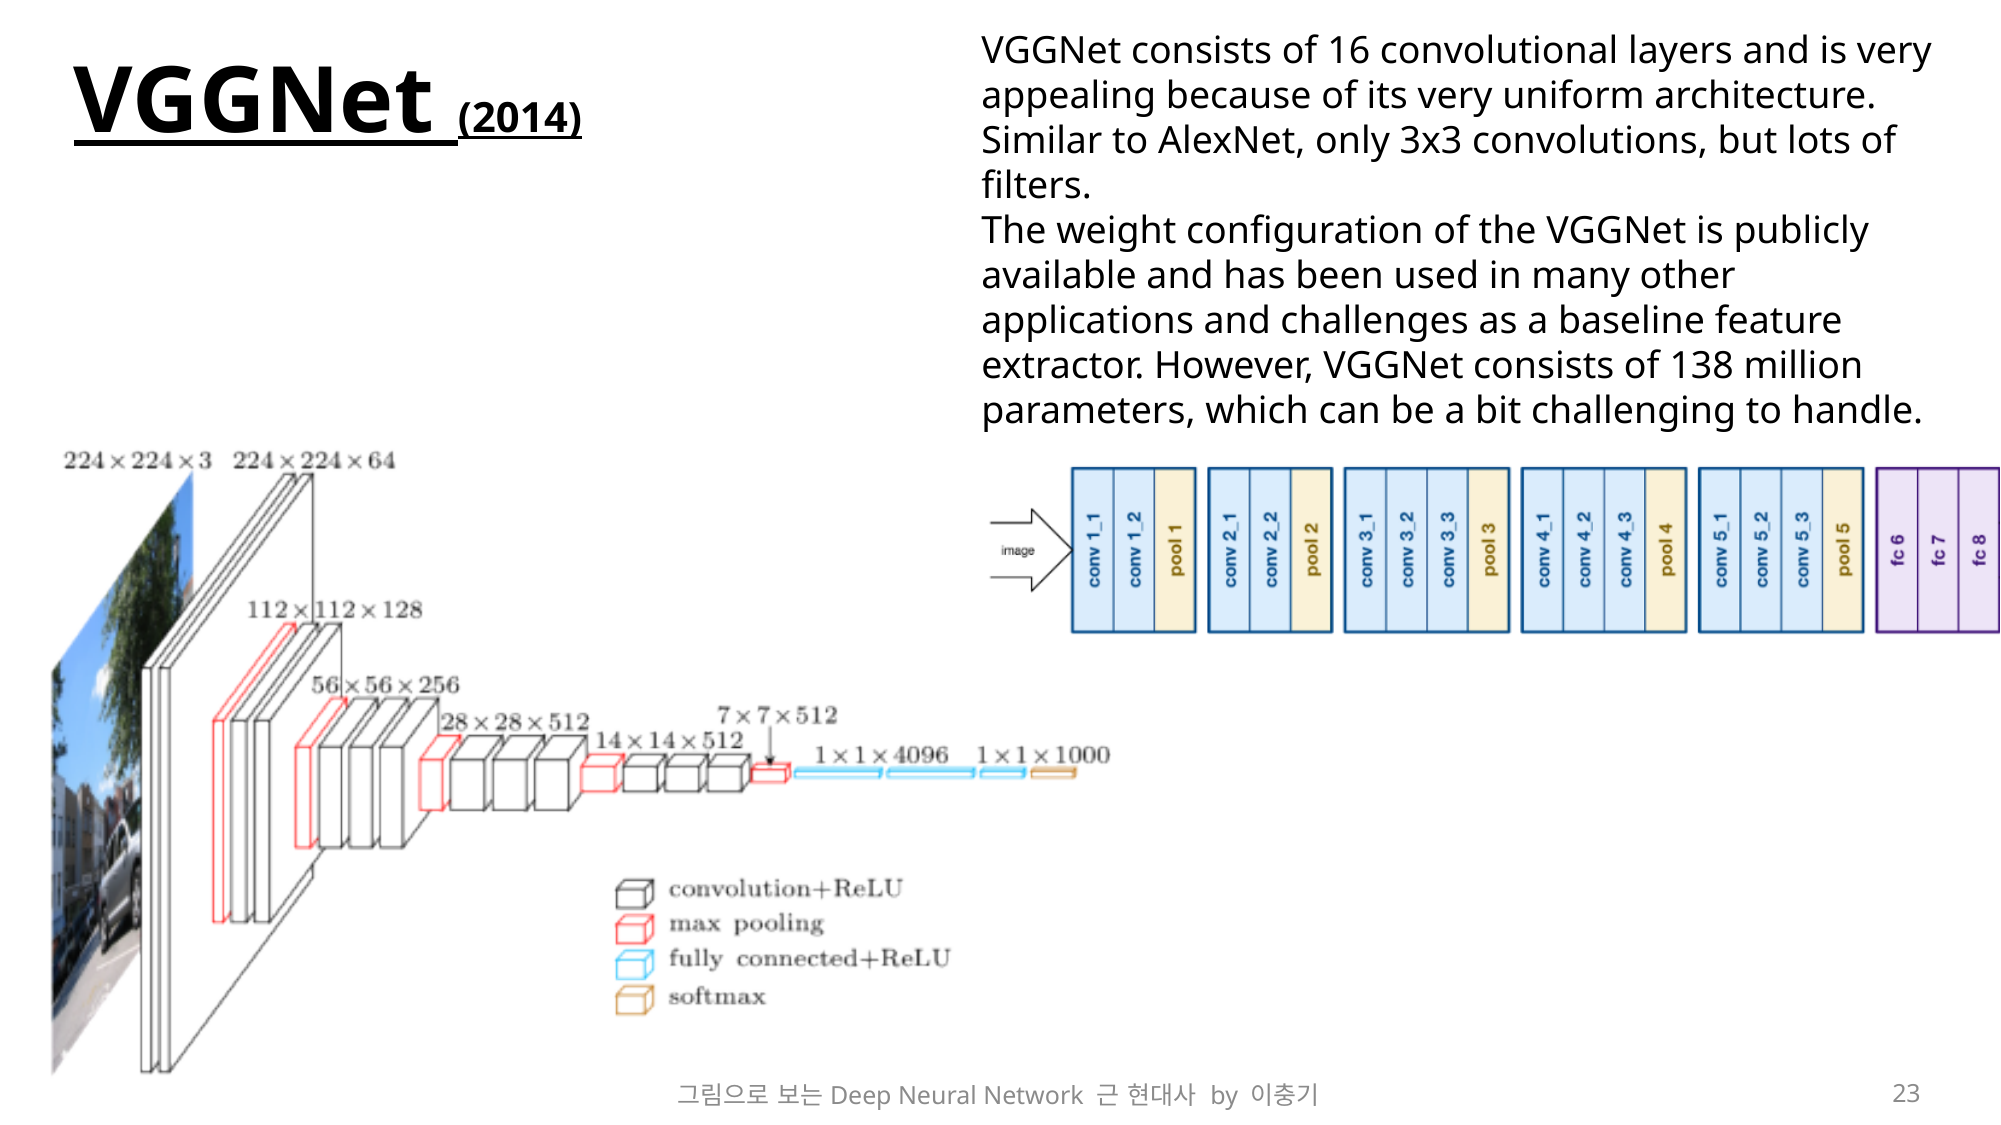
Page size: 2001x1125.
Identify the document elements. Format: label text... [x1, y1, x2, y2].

text_box VGGNet consists of 16 convolutional layers and is very appealing because of its very uniform architecture. Similar to AlexNet, only 3x3 convolutions, but lots of filters. The weight configuration of the VGGNet is publicly available and has been used in many other applications and challenges as a baseline feature extractor. However, VGGNet consists of 138 million parameters, which can be a bit challenging to handle. [966, 18, 1967, 432]
title VGGNet (2014) [58, 18, 966, 188]
slide_number 23 [1485, 1064, 1936, 1125]
footer 그림으로 보는Deep Neural Network 근 현대사 by 이충기 [530, 1064, 1467, 1125]
picture [8, 428, 2000, 1095]
